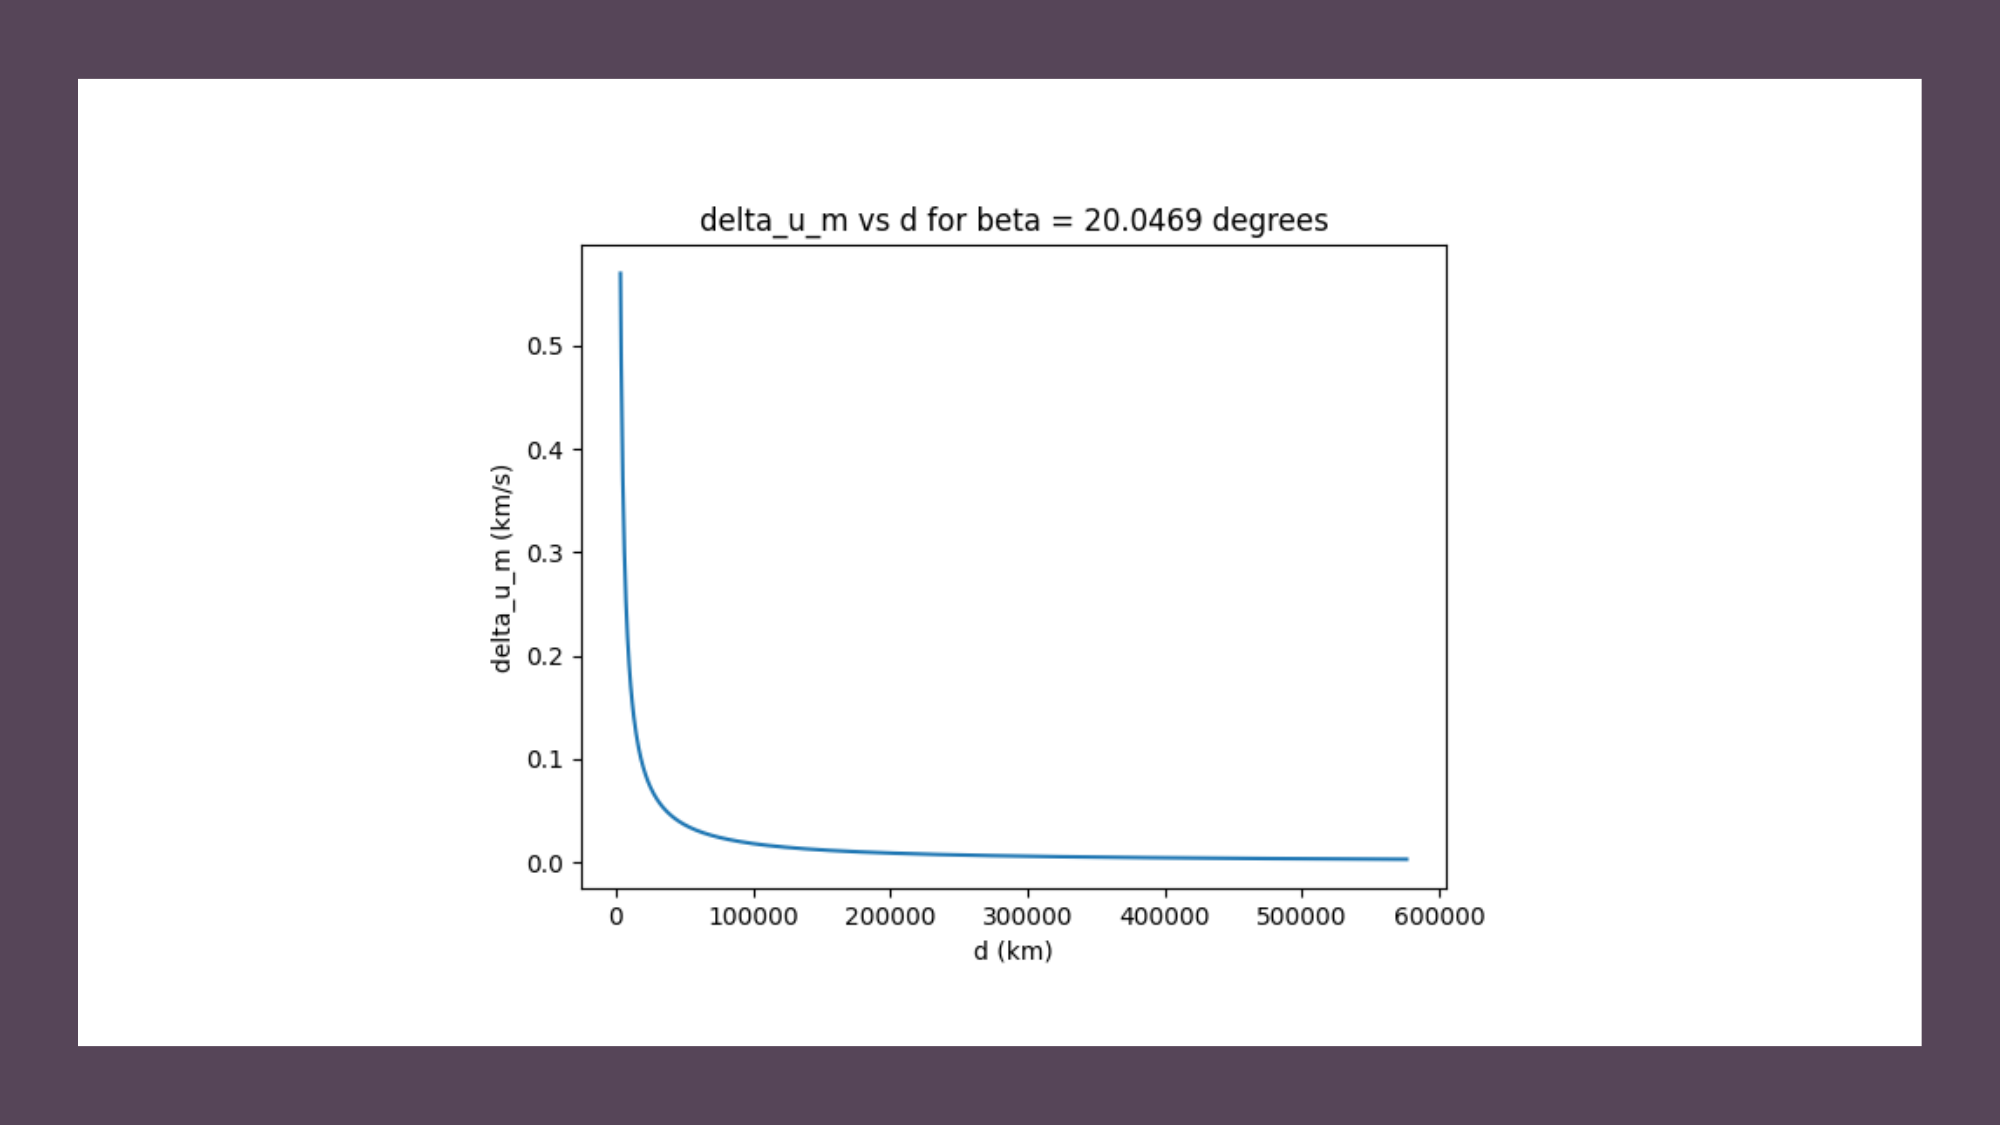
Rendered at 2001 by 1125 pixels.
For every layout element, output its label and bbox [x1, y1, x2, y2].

picture [442, 144, 1558, 981]
text_box [77, 77, 1923, 1048]
text_box [0, 0, 2000, 1125]
